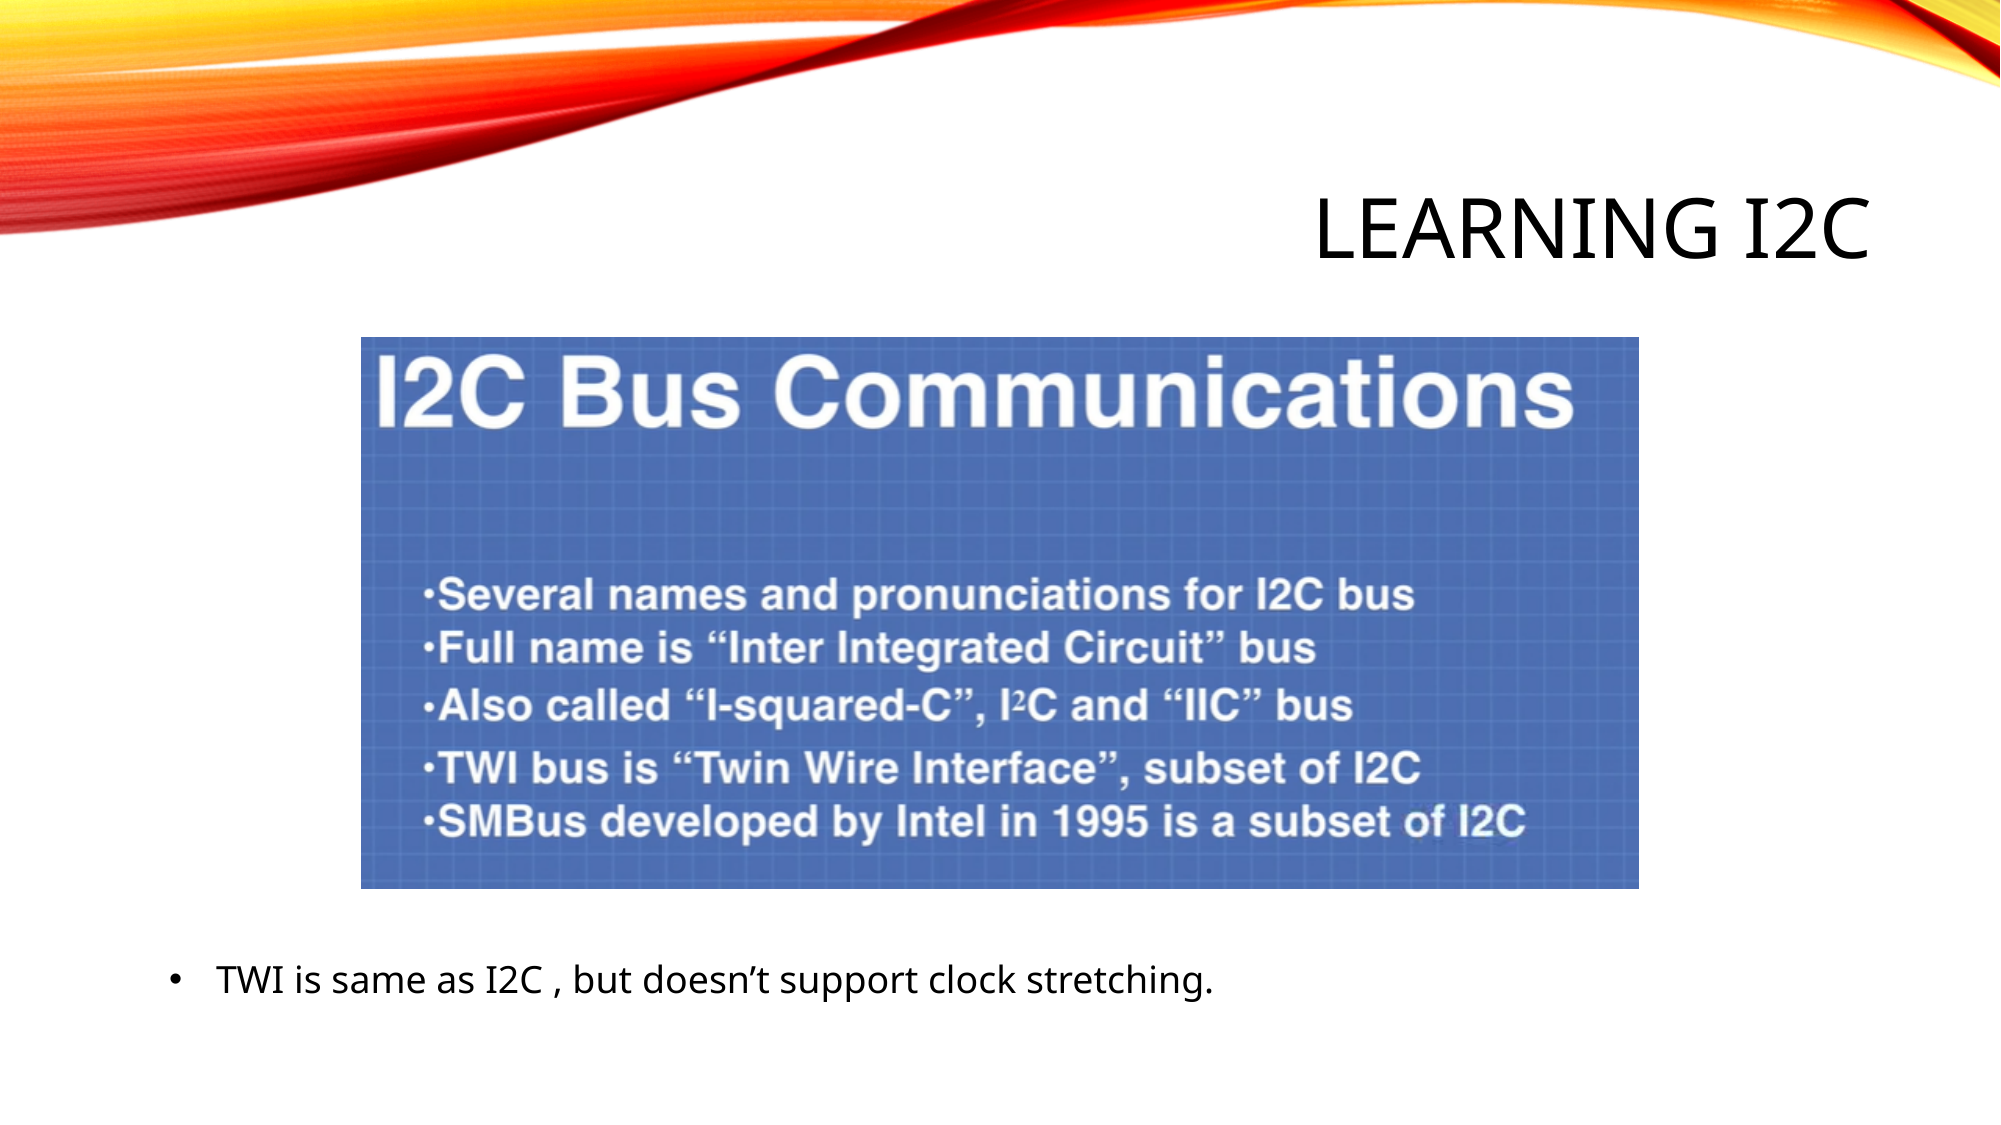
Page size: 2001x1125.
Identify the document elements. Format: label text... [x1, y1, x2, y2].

text_box TWI is same as I2C , but doesn’t support clock stretching. [154, 948, 1720, 1009]
picture [361, 337, 1639, 890]
title Learning I2C [474, 125, 1888, 338]
picture [0, 0, 2000, 237]
